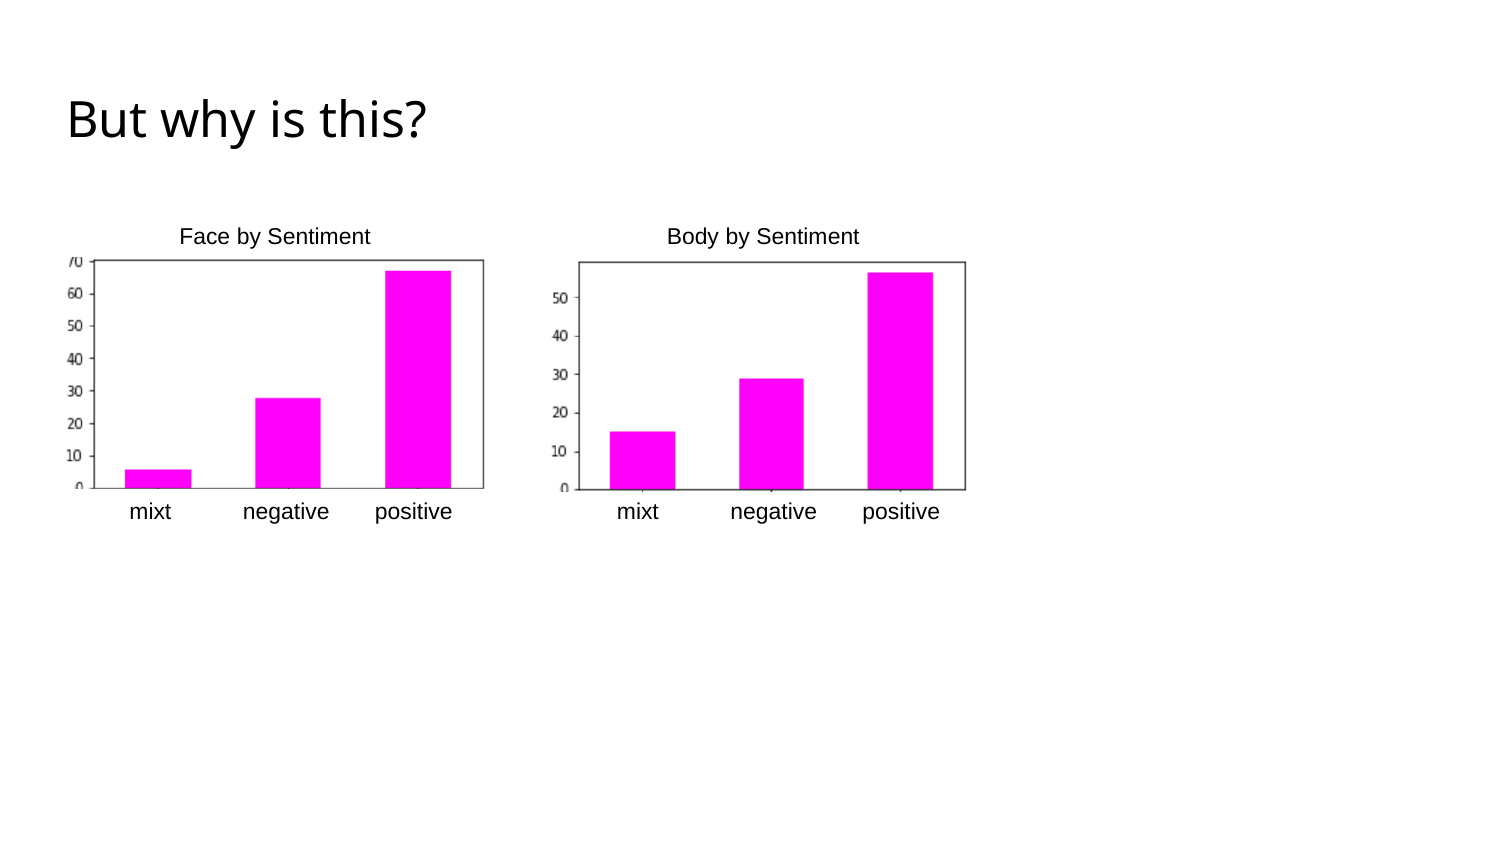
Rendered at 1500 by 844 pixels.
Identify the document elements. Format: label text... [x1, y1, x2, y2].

picture [519, 259, 975, 492]
text_box Face by Sentiment [164, 206, 583, 238]
text_box mixt negative positive [601, 481, 1021, 513]
picture [14, 256, 496, 489]
text_box mixt negative positive [114, 481, 533, 513]
text_box Body by Sentiment [651, 206, 904, 238]
title But why is this? [51, 72, 1449, 146]
